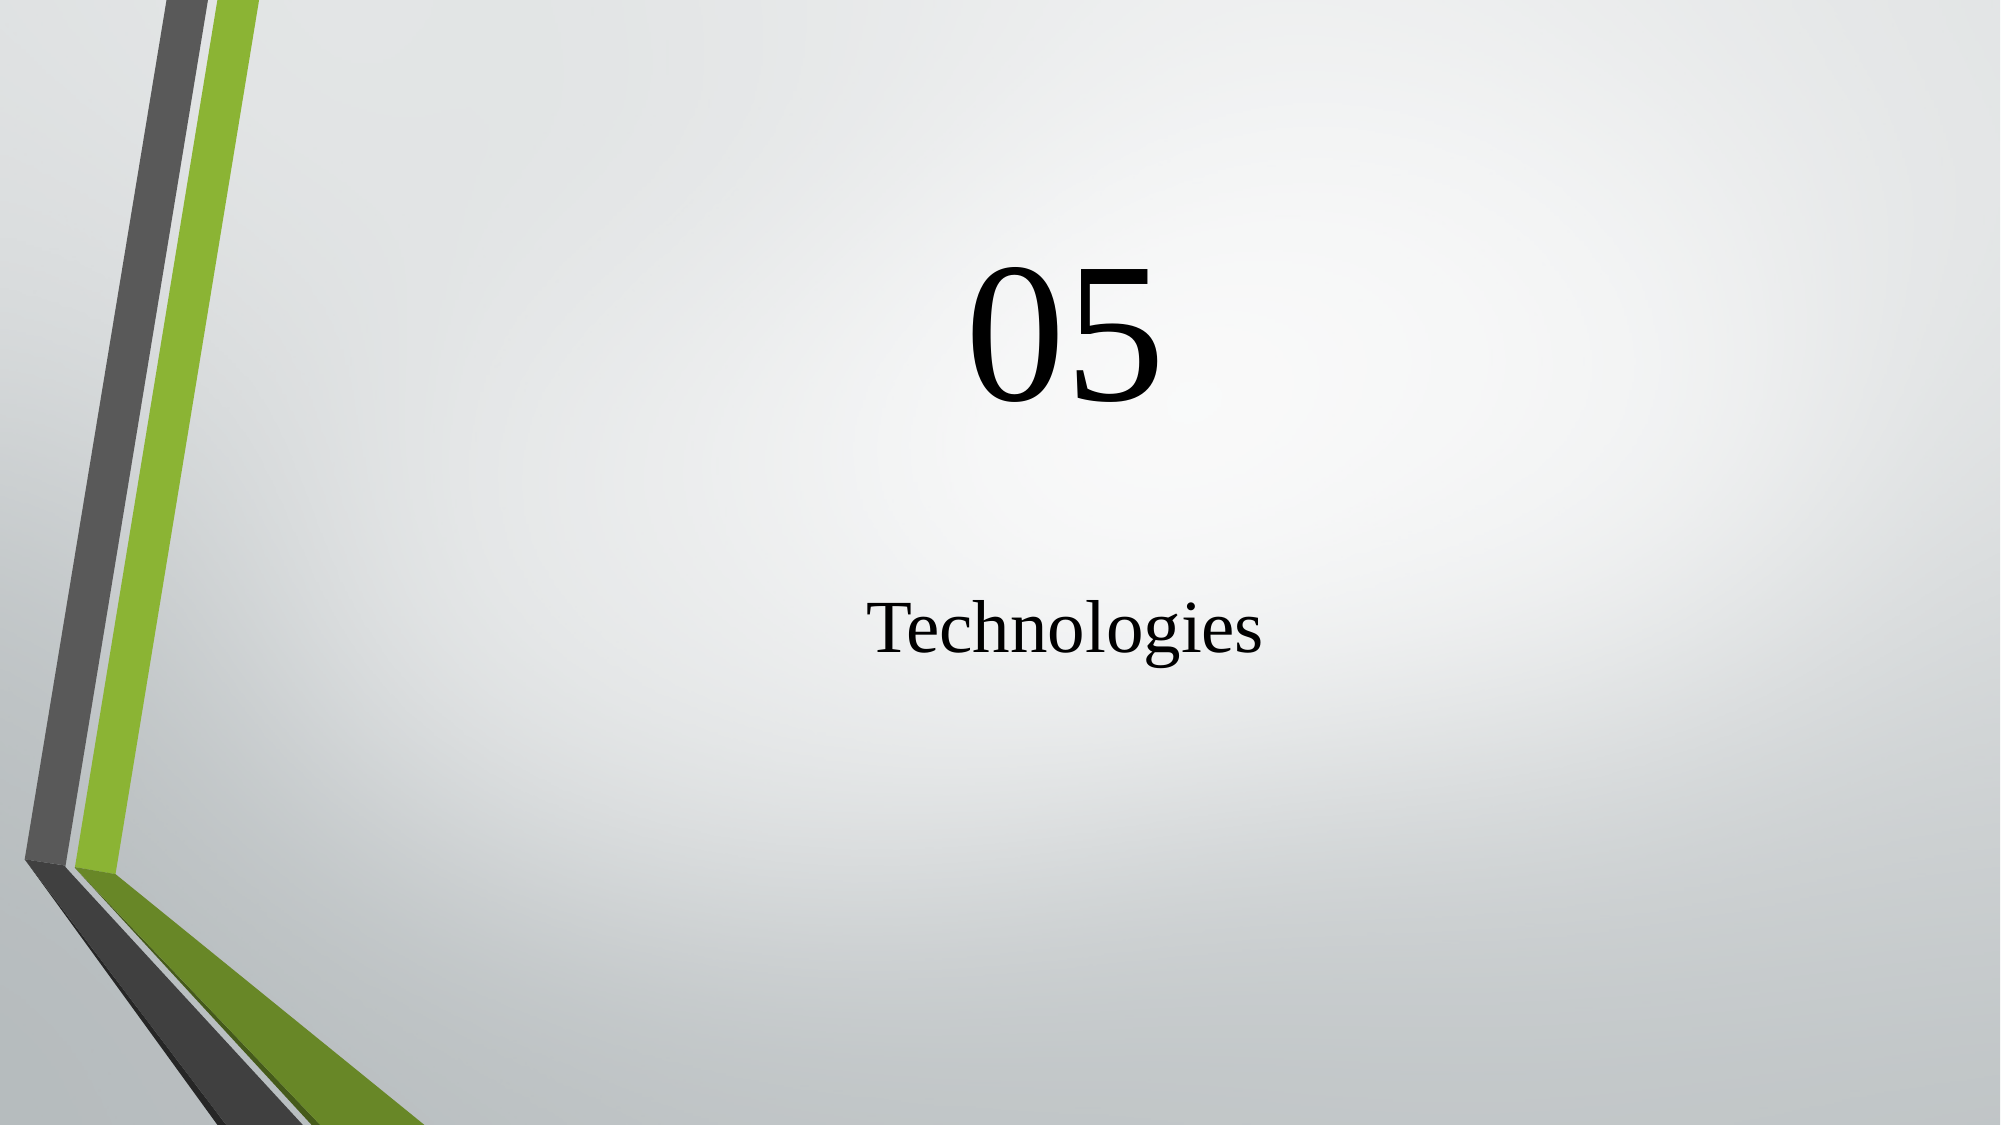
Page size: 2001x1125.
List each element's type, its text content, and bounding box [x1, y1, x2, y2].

title 05 [243, 112, 1887, 437]
list Technologies [243, 437, 1887, 950]
